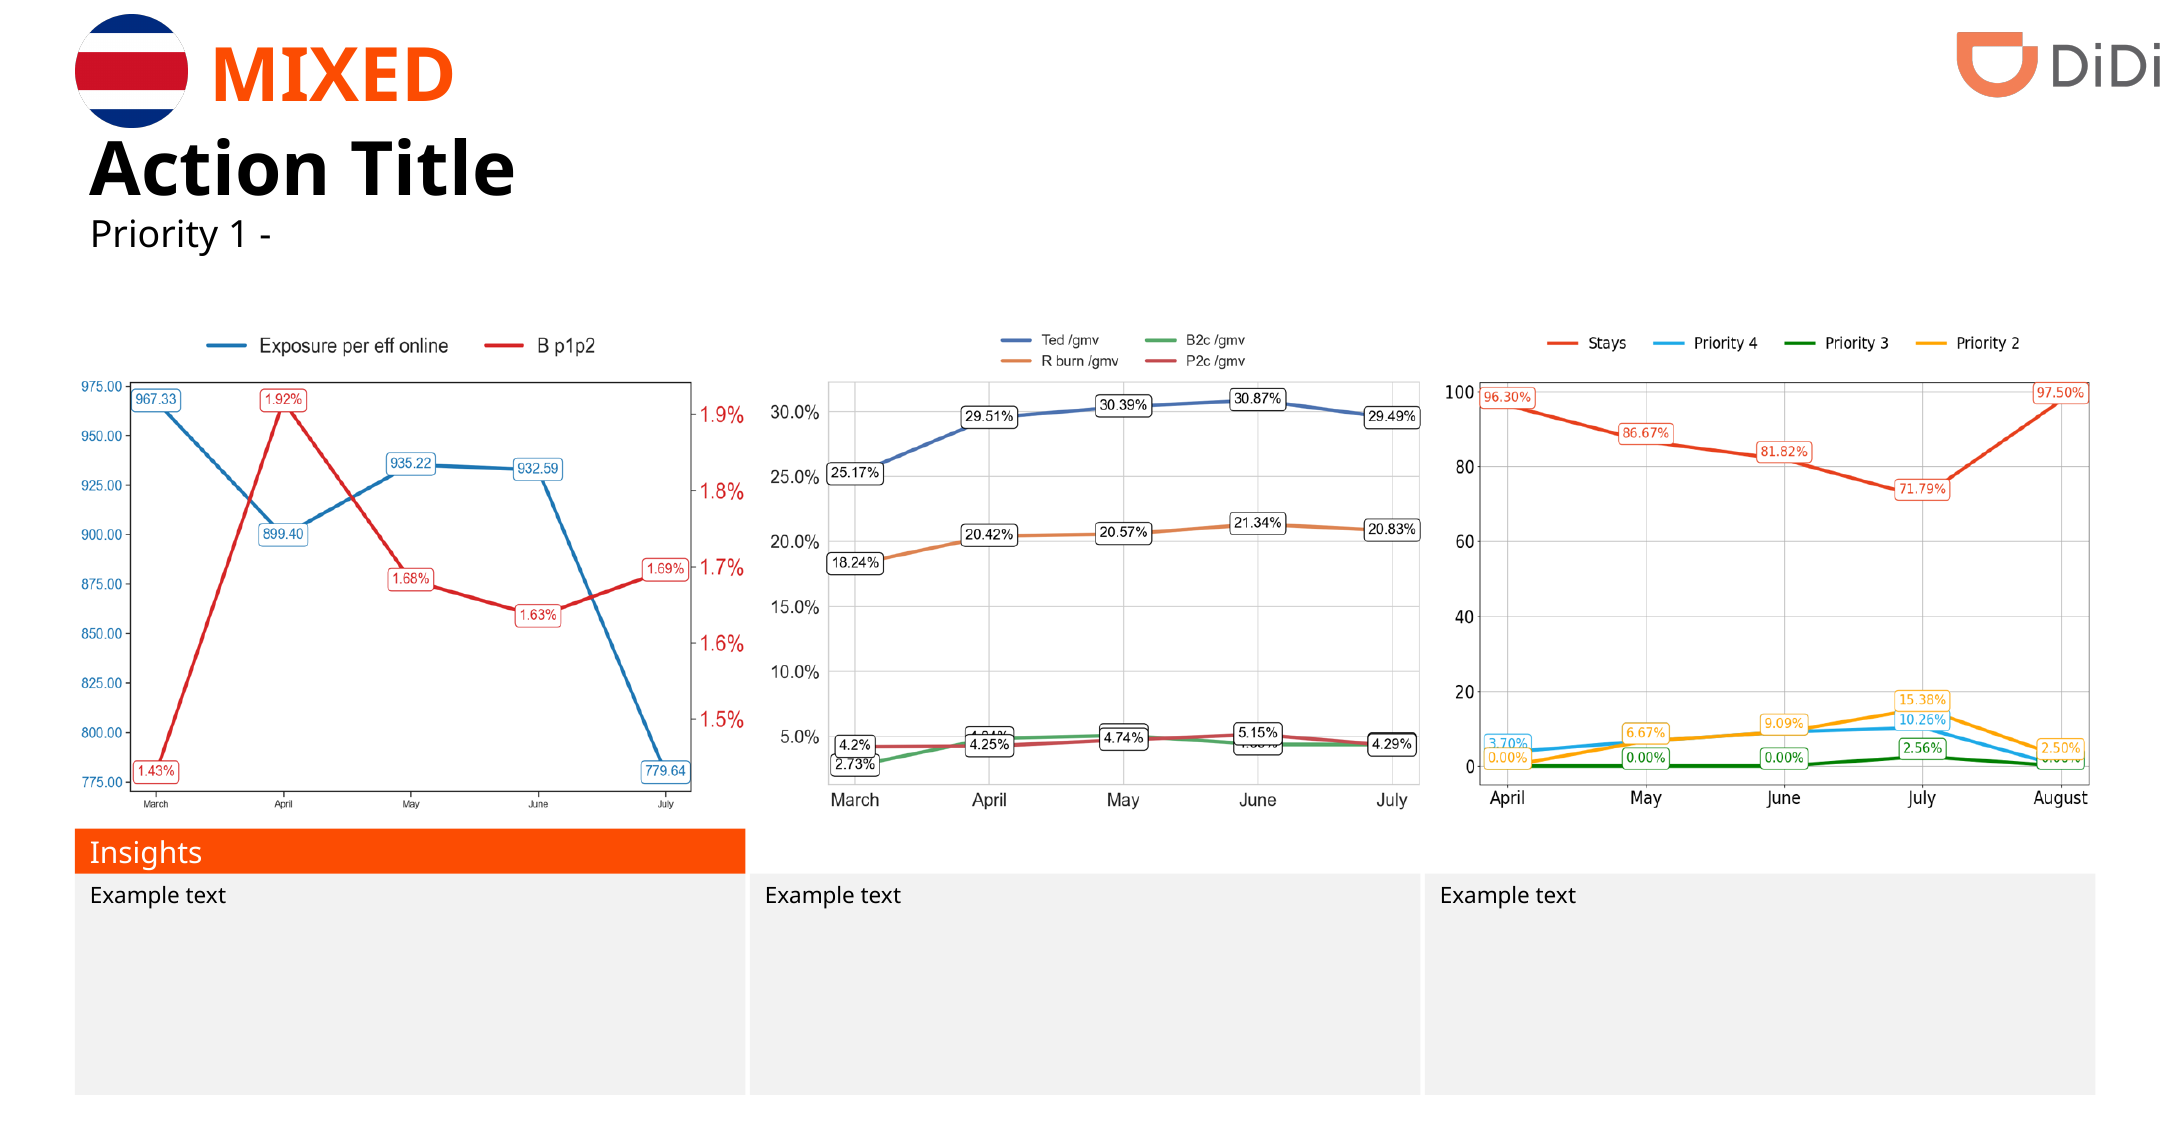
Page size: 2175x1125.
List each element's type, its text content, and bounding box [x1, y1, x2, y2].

picture [74, 14, 188, 128]
text_box Example text [1424, 873, 2096, 1095]
text_box Action Title [74, 127, 2175, 202]
text_box MIXED [194, 15, 1800, 127]
picture [1949, 1, 2175, 129]
text_box Example text [749, 873, 1421, 1095]
text_box Example text [74, 874, 746, 1095]
picture [74, 322, 2101, 829]
text_box Insights [74, 837, 746, 874]
text_box Priority 1 - [74, 202, 2175, 263]
